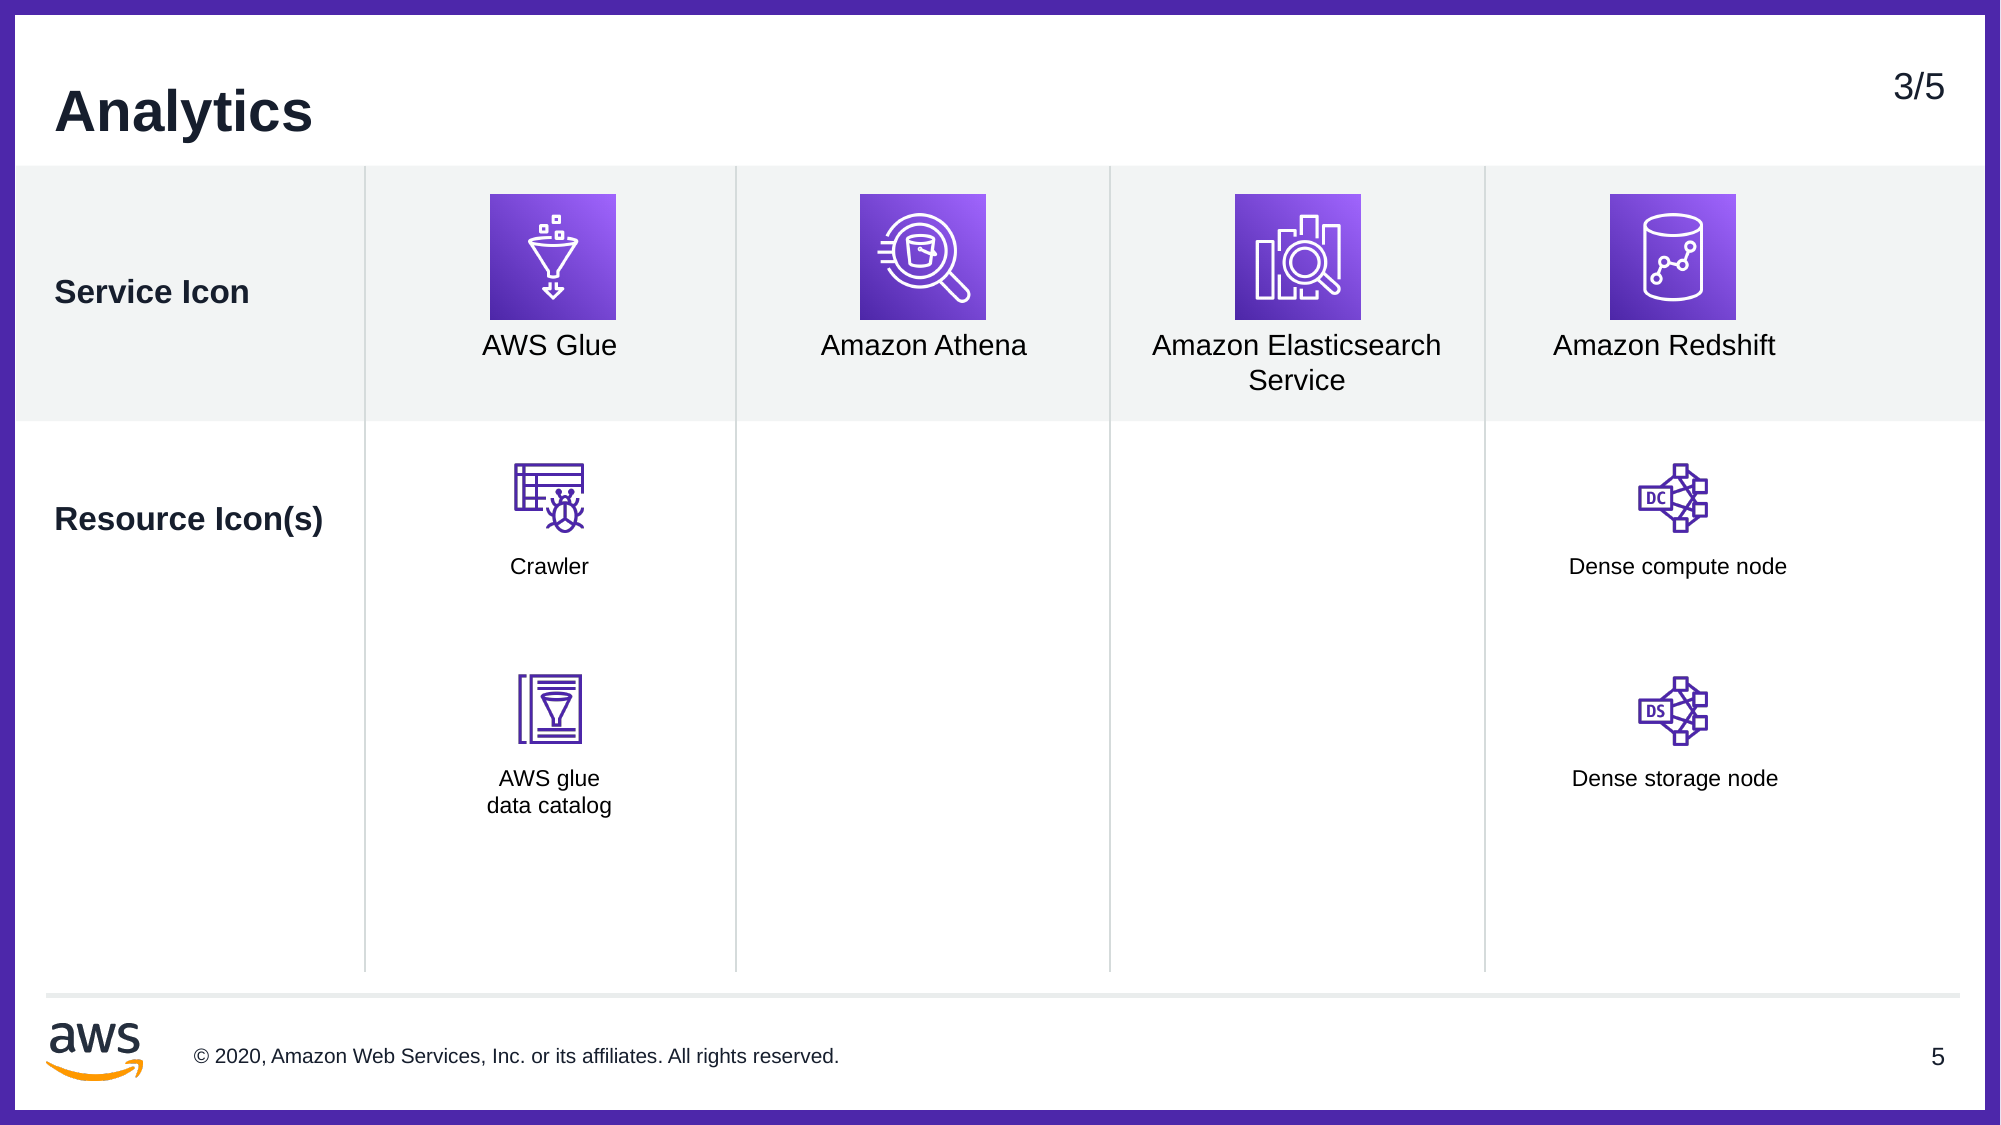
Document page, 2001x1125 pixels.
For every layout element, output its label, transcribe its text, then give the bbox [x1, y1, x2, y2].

picture [1610, 194, 1736, 320]
list 3/5 [1693, 59, 1961, 166]
picture [511, 460, 587, 536]
text_box Crawler [363, 544, 735, 587]
text_box Amazon Athena [736, 319, 1109, 369]
picture [860, 194, 986, 320]
picture [512, 671, 588, 747]
text_box AWS Glue [363, 319, 735, 369]
text_box Amazon Elasticsearch Service [1111, 319, 1484, 404]
text_box AWS glue data catalog [363, 755, 735, 826]
picture [1235, 194, 1361, 320]
picture [490, 194, 616, 320]
text_box Amazon Redshift [1485, 319, 1846, 369]
picture [46, 1023, 143, 1081]
slide_number 5 [1493, 1025, 1961, 1086]
text_box Dense compute node [1524, 544, 1832, 587]
picture [1635, 673, 1711, 749]
title Analytics [39, 59, 1457, 166]
footer © 2020, Amazon Web Services, Inc. or its affiliates. All rights reserved. [178, 1025, 911, 1086]
picture [1635, 460, 1711, 536]
text_box Dense storage node [1528, 755, 1823, 798]
